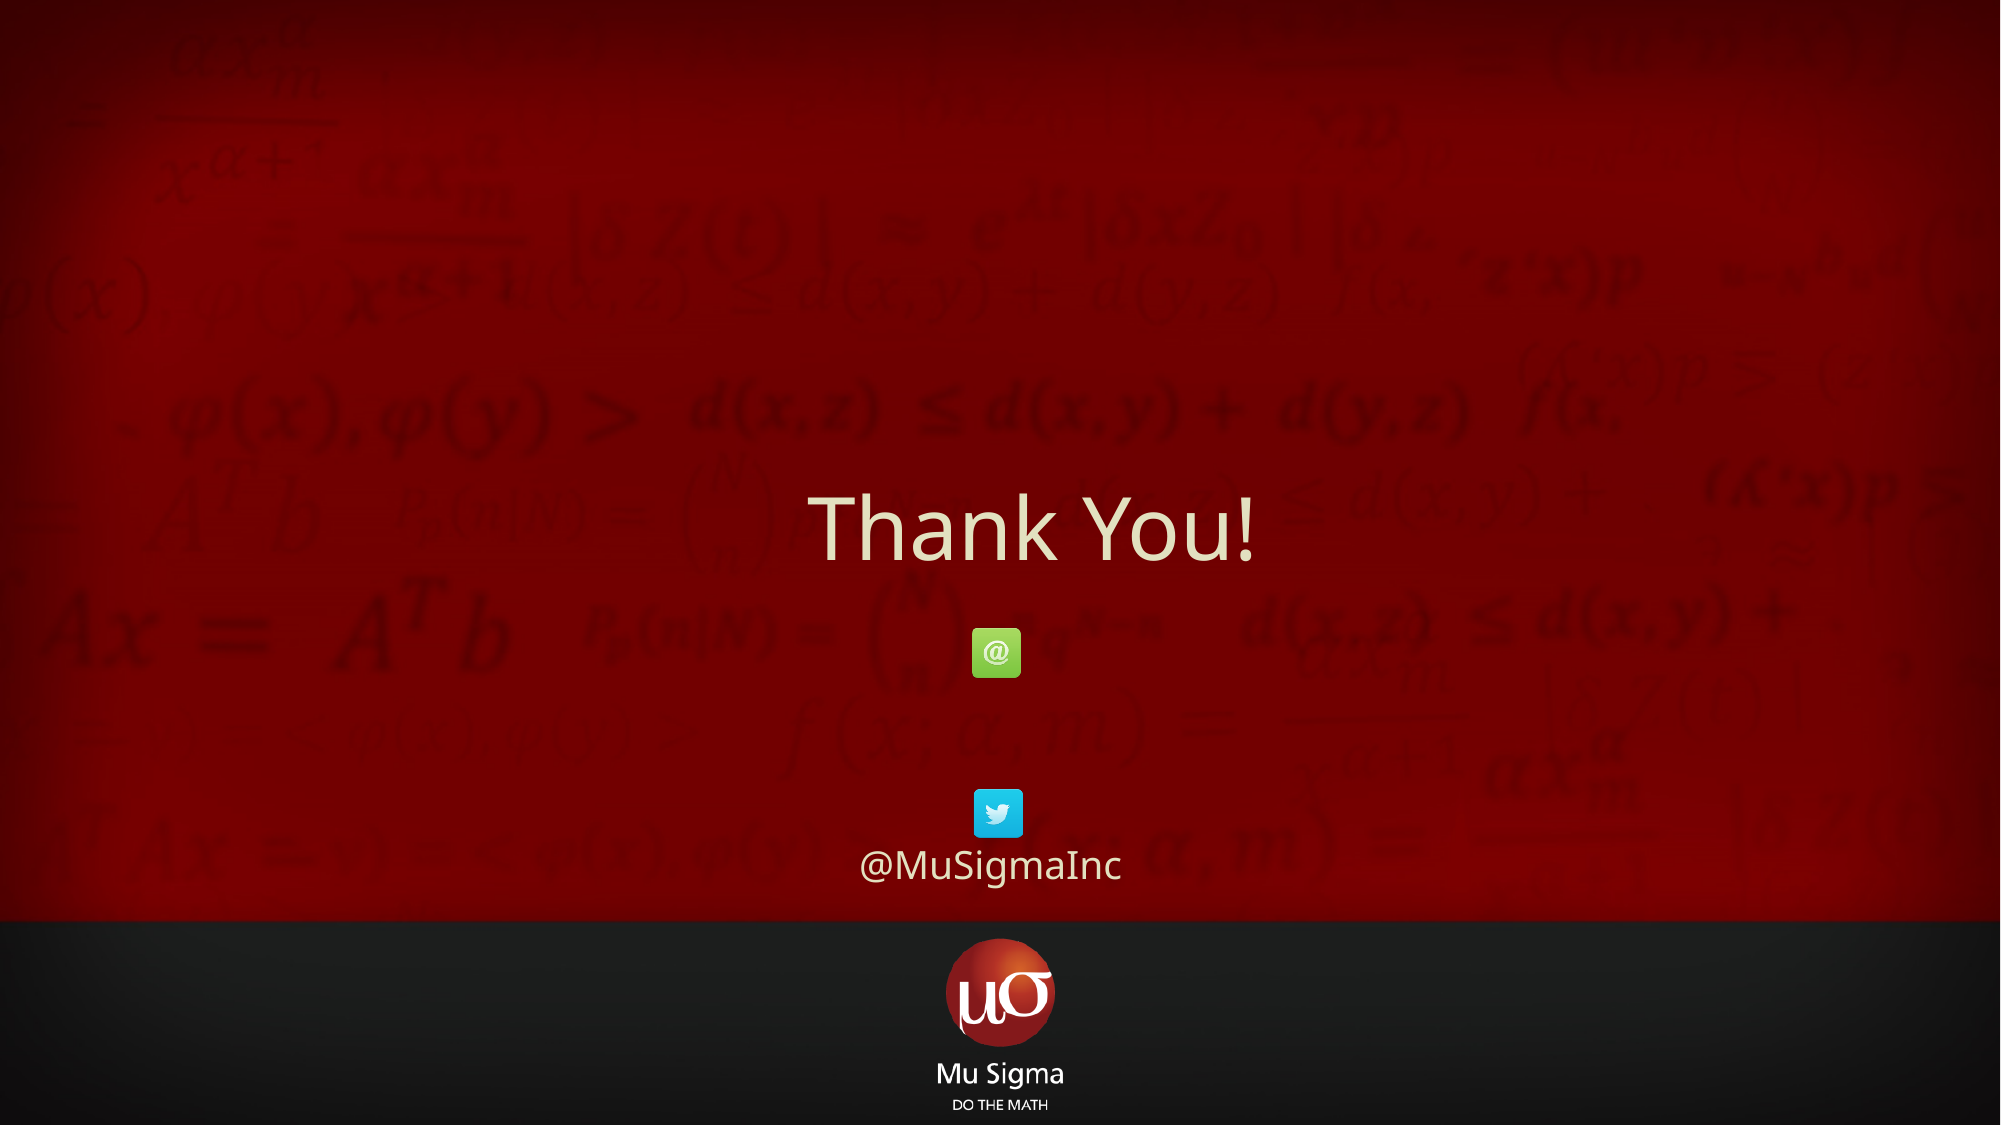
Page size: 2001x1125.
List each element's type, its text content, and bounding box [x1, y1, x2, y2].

picture [0, 0, 2001, 1125]
list Thank You! [132, 397, 1933, 631]
